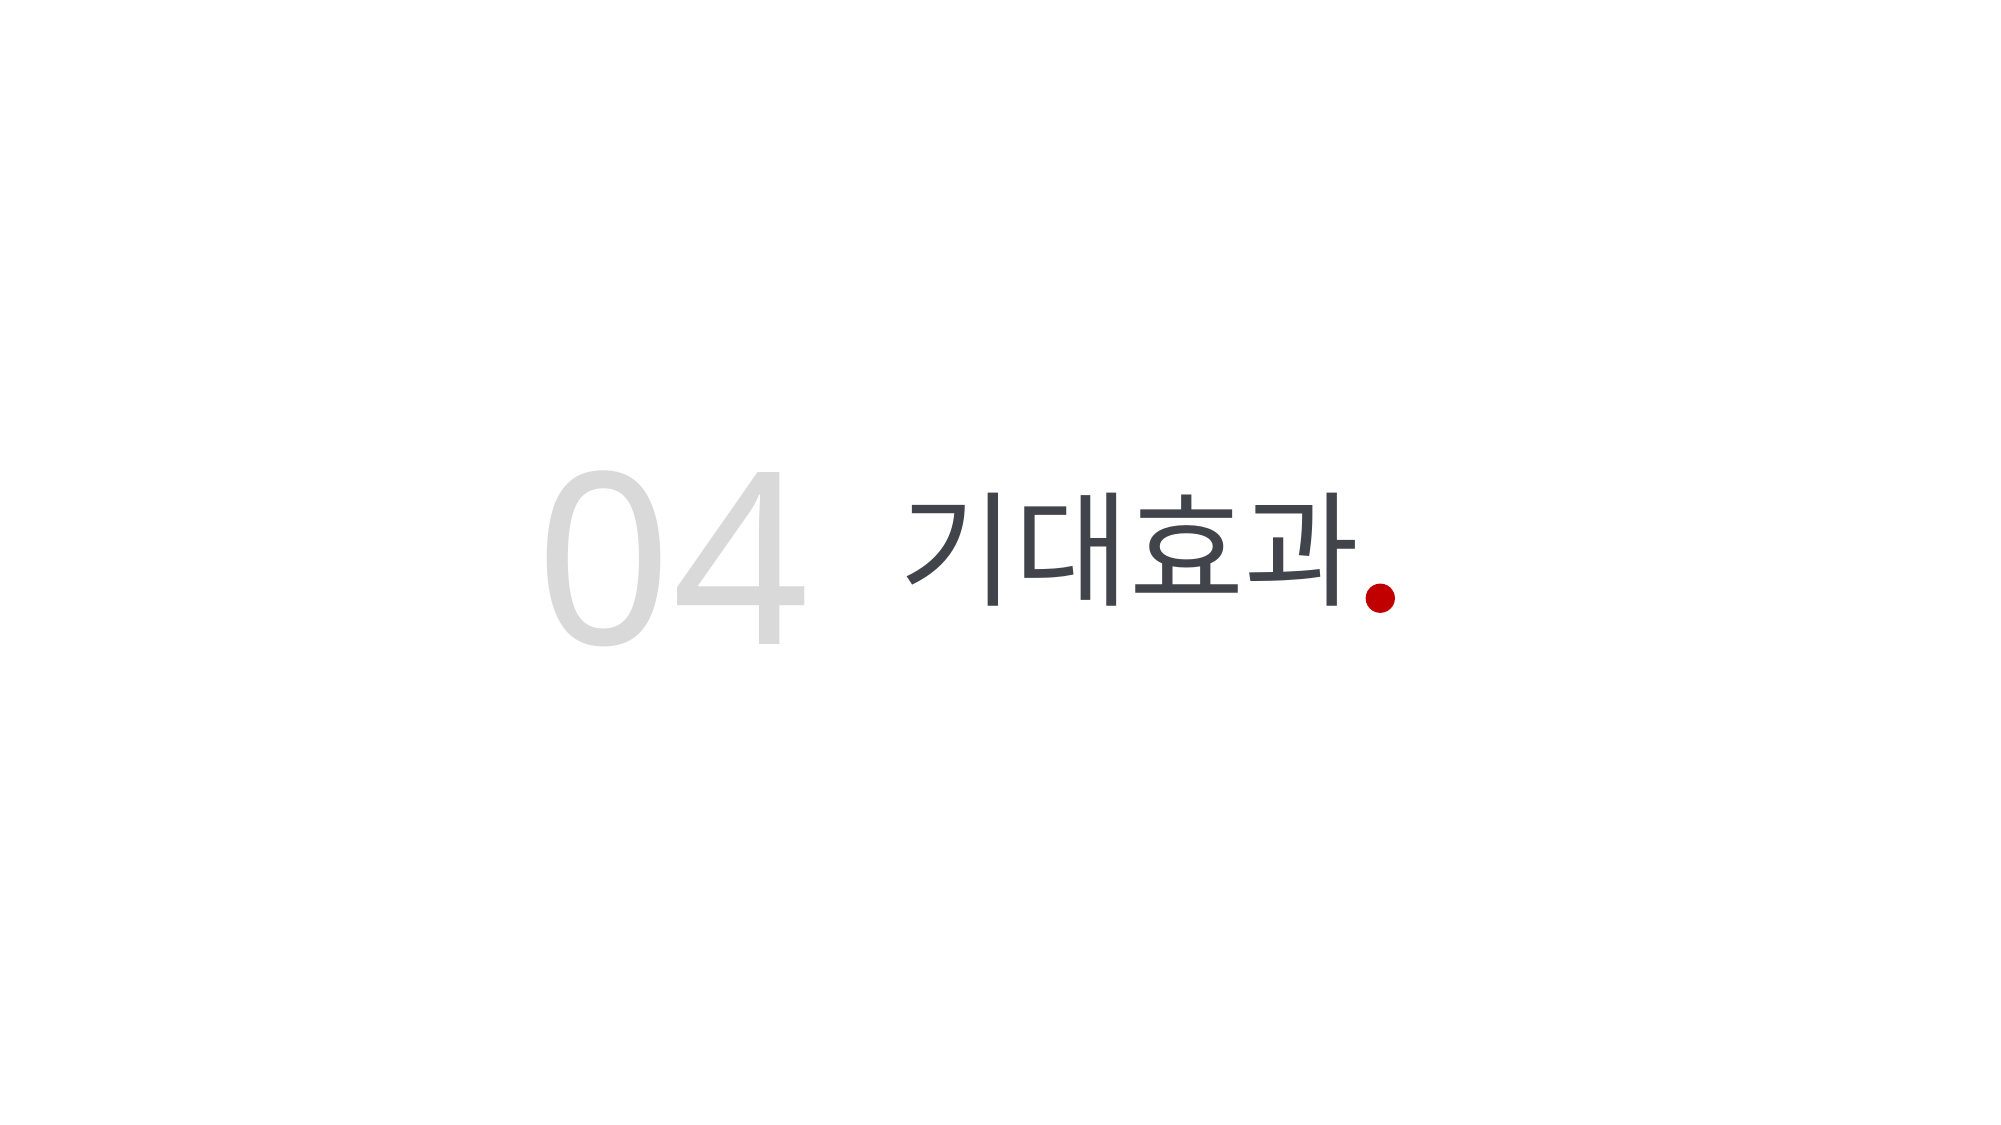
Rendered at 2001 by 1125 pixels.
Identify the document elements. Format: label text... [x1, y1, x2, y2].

text_box 기대효과 [884, 464, 1375, 629]
text_box [1375, 582, 1396, 614]
text_box 04 [521, 397, 825, 700]
